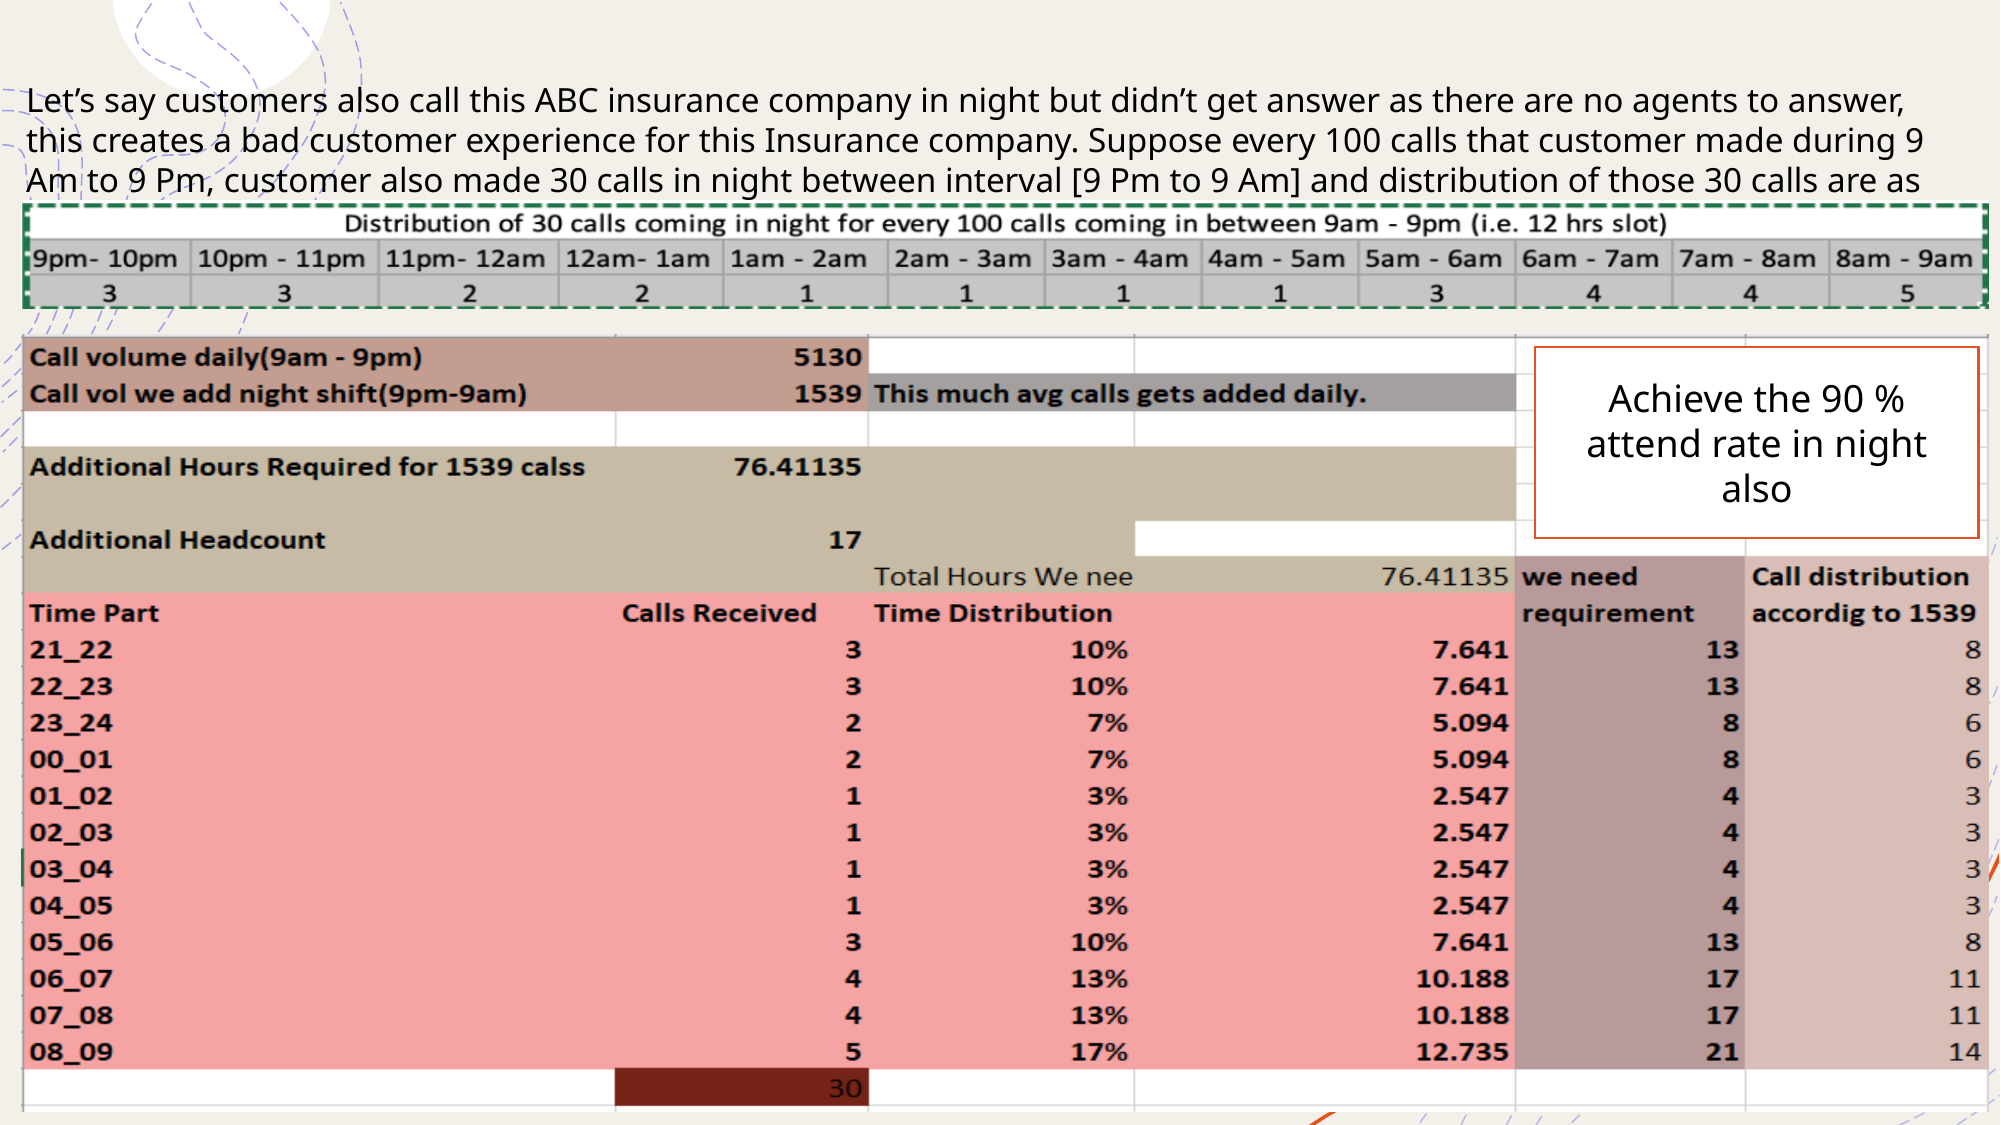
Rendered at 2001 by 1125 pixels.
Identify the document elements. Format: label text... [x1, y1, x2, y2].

picture [21, 334, 1989, 1112]
picture [21, 200, 1989, 309]
title Let’s say customers also call this ABC insurance company in night but didn’t get answer as there are no agents to answer, this creates a bad customer experience for this Insurance company. Suppose every 100 calls that customer made during 9 Am to 9 Pm, customer also made 30 calls in night between interval [9 Pm to 9 Am] and distribution of those 30 calls are as follows: [11, 71, 1989, 290]
